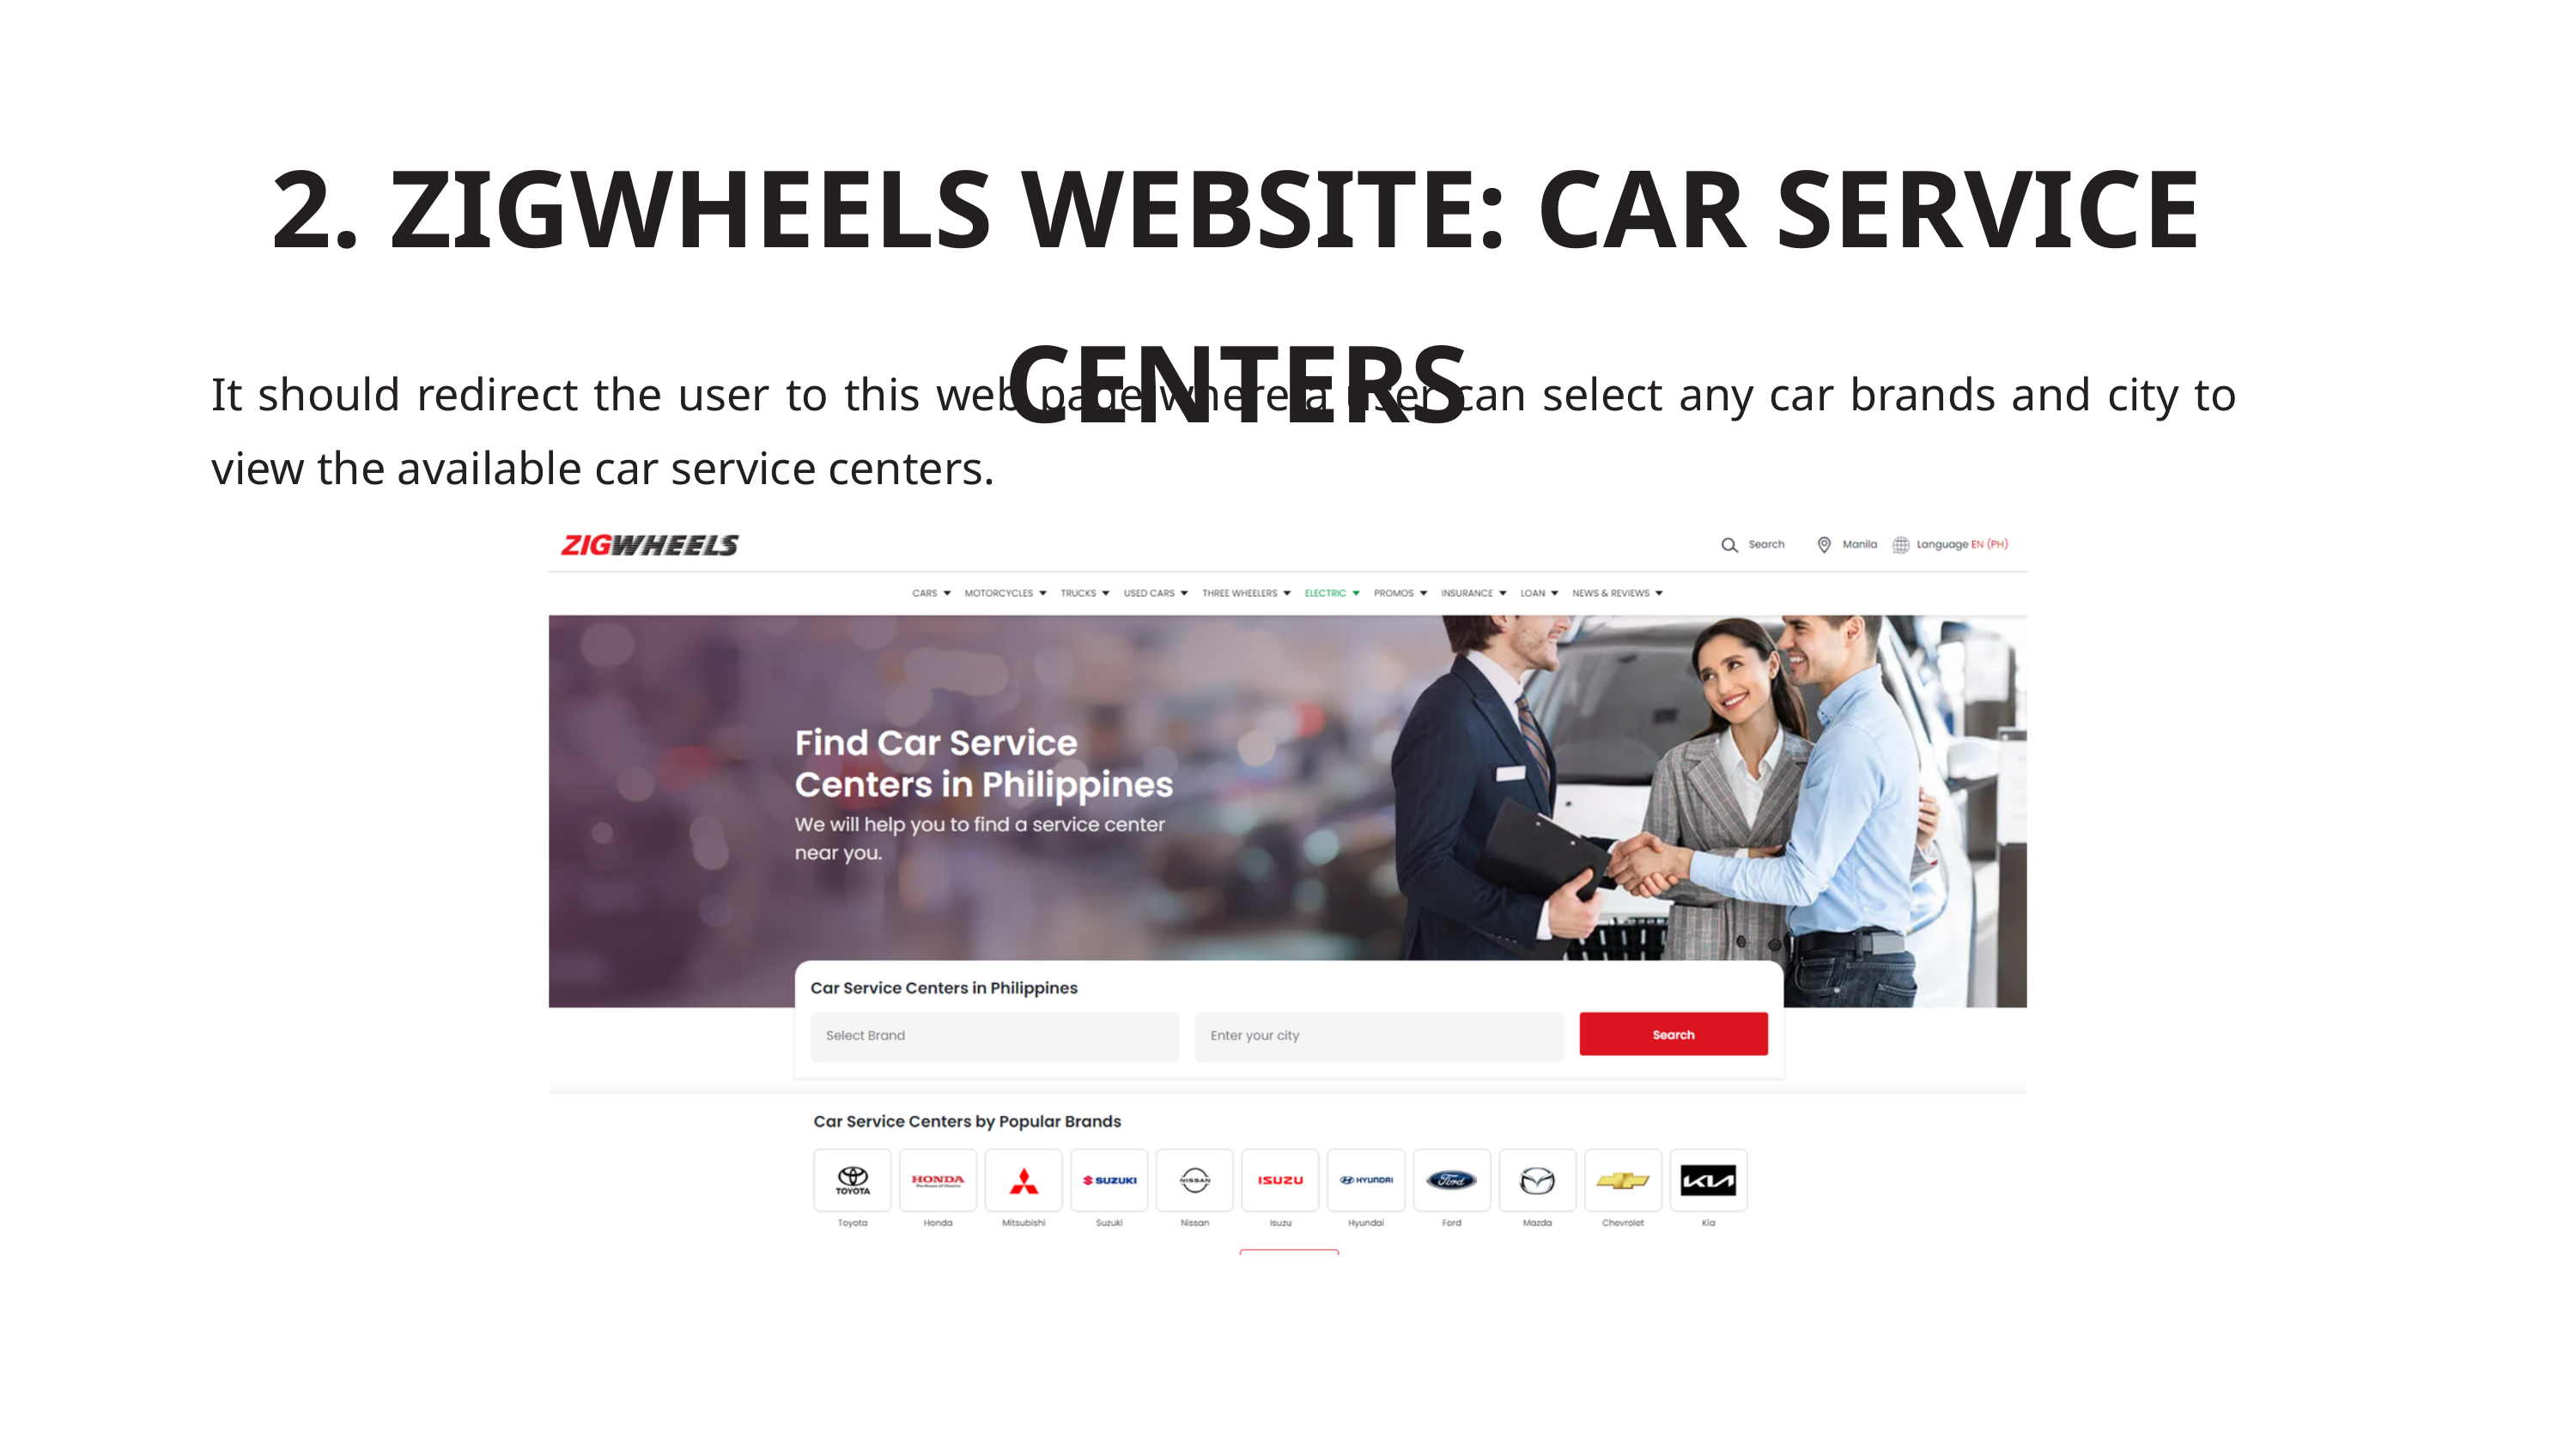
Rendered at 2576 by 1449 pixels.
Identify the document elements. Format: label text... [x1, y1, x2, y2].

text_box It should redirect the user to this web page where a user can select any car brands and city to view the available car service centers. [211, 345, 2240, 494]
text_box 2. ZIGWHEELS WEBSITE: CAR SERVICE CENTERS [156, 94, 2318, 445]
text_box [549, 523, 2027, 1255]
